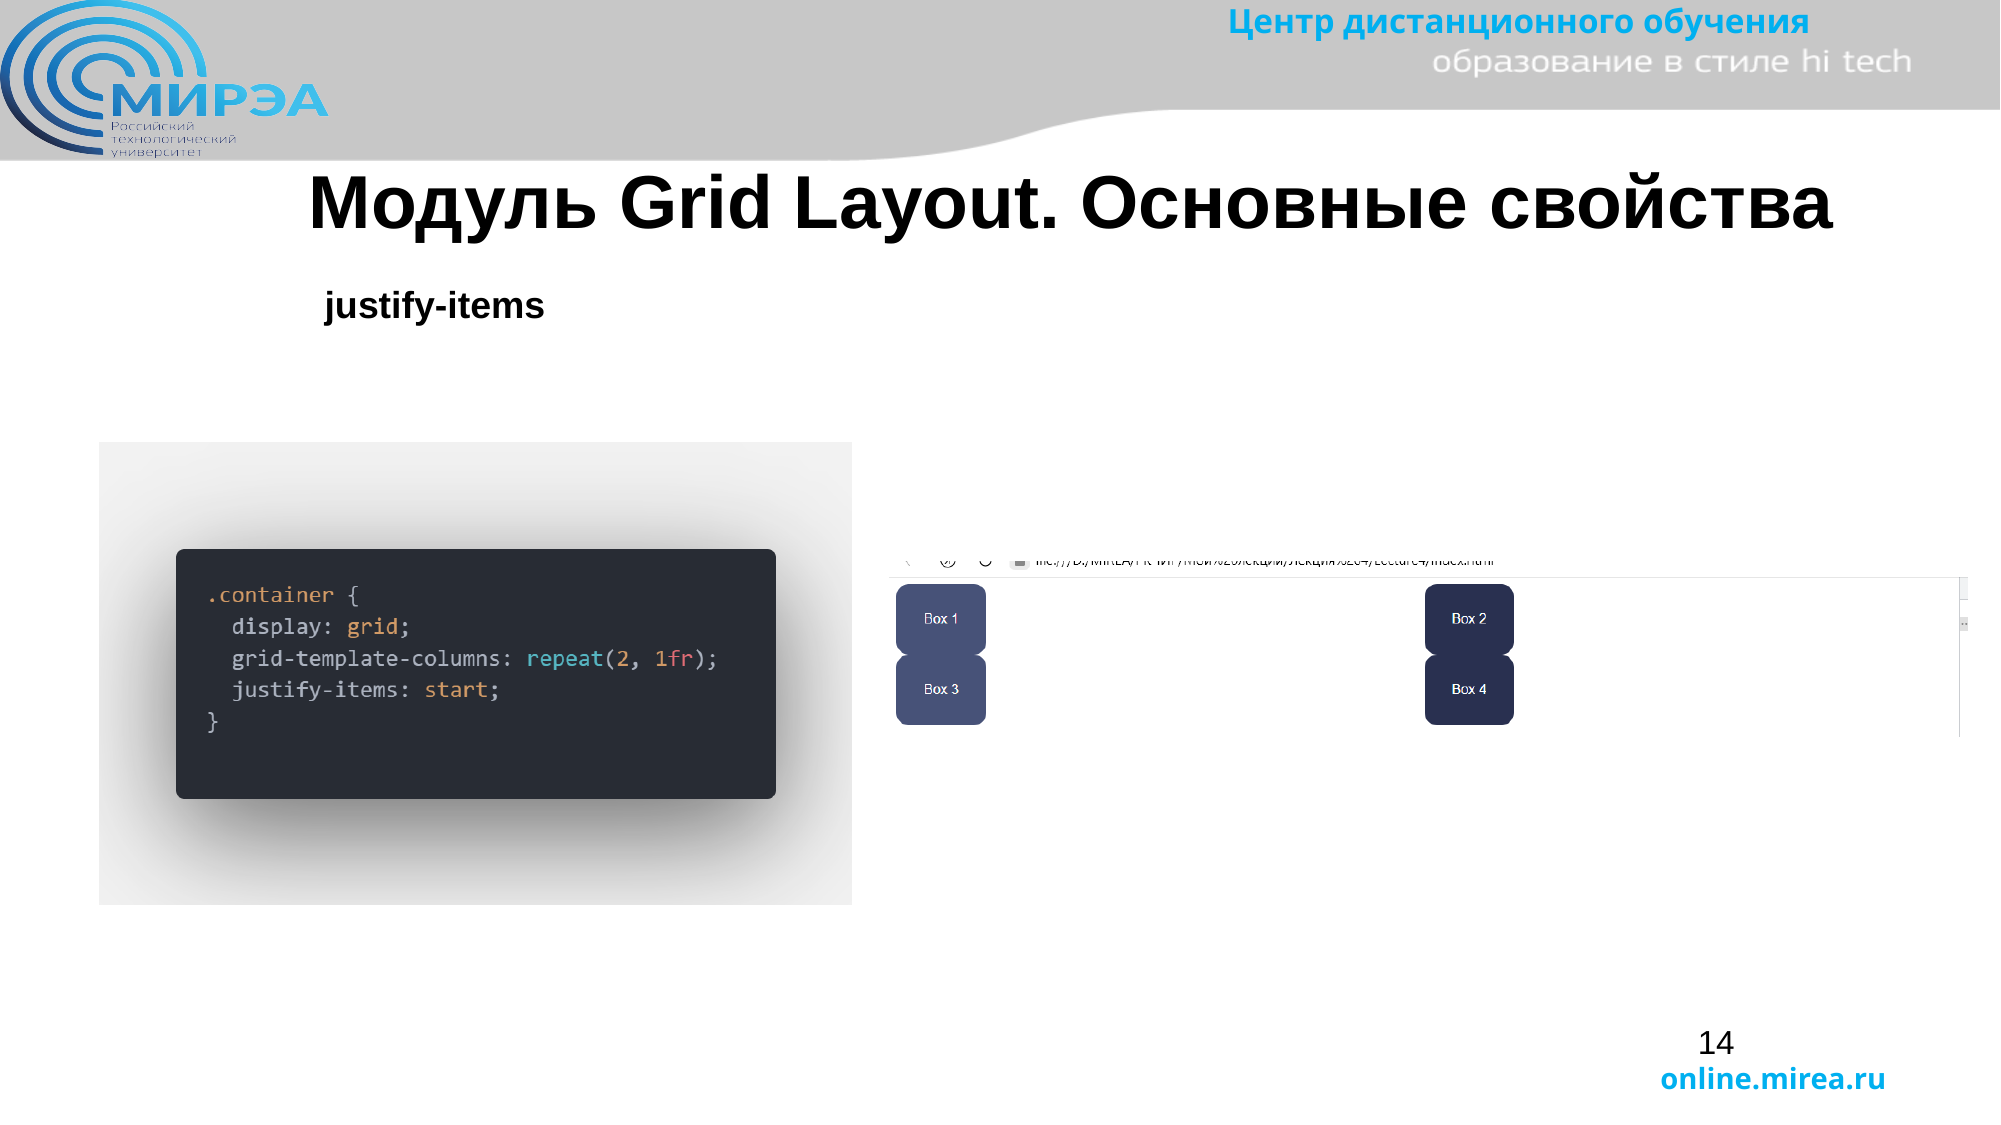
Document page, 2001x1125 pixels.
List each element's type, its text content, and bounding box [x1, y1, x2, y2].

text_box justify-items [309, 273, 1846, 334]
picture [0, 0, 329, 159]
picture [99, 442, 852, 905]
text_box 14 [1400, 1013, 1750, 1058]
picture [889, 561, 1968, 737]
text_box Модуль Grid Layout. Основные свойства [293, 145, 1981, 356]
